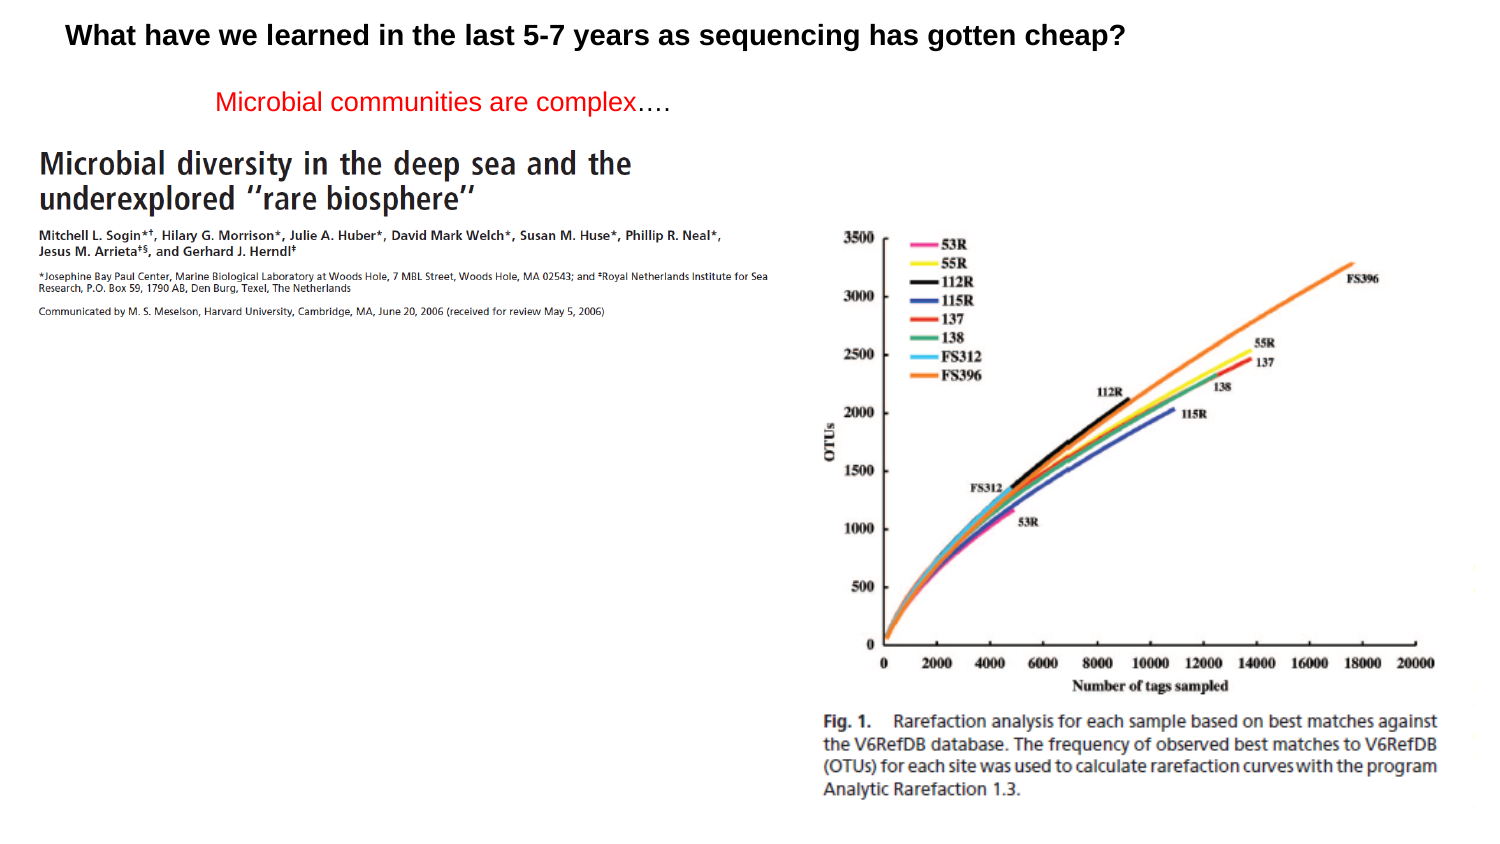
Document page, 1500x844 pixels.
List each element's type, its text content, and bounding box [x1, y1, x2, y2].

picture [24, 134, 1476, 810]
text_box What have we learned in the last 5-7 years as sequencing has gotten cheap? Microbial communities are complex…. [50, 9, 1143, 124]
